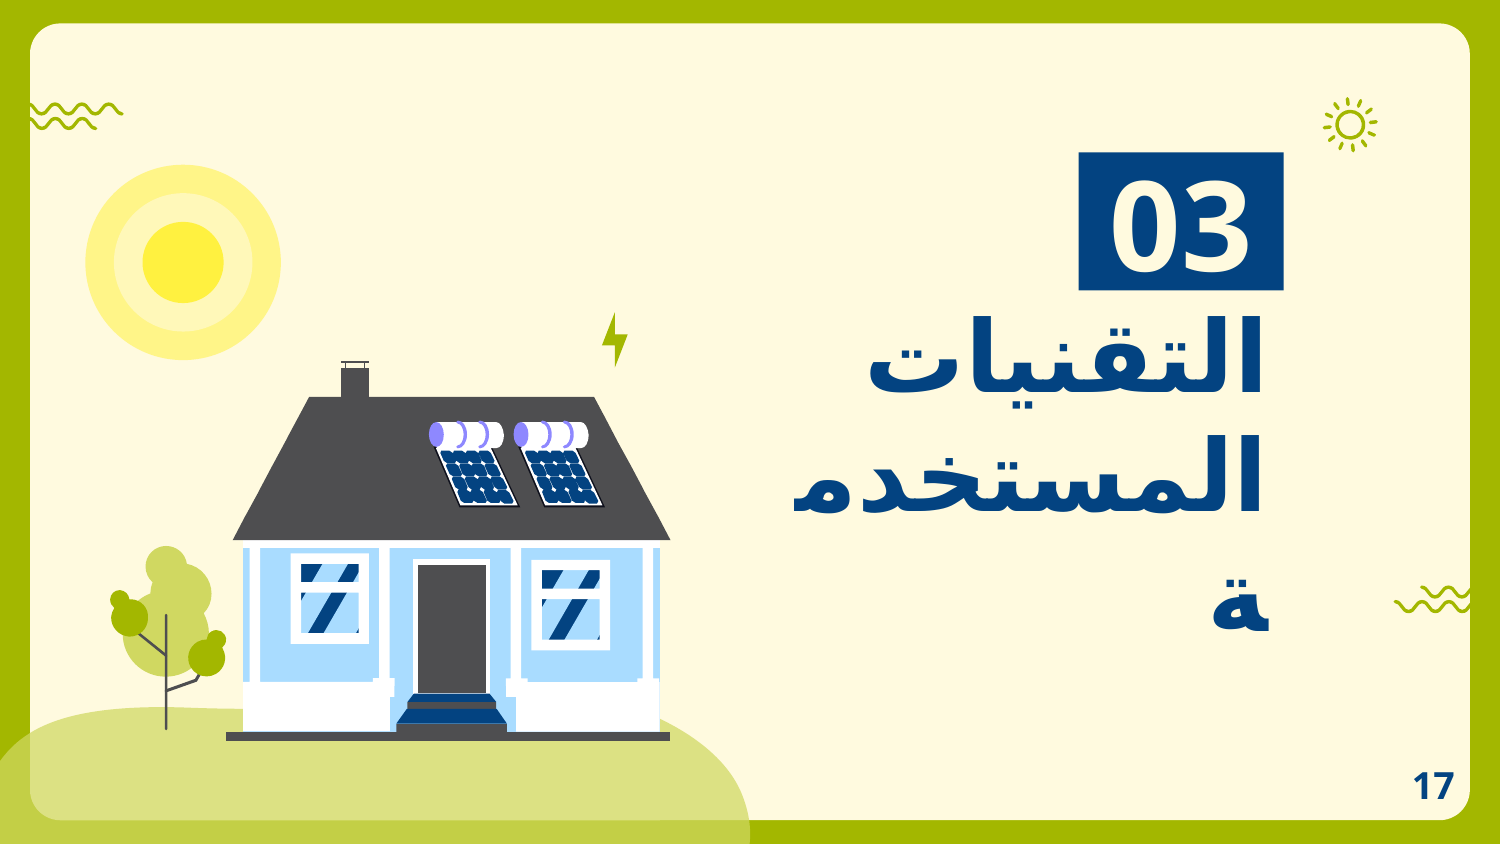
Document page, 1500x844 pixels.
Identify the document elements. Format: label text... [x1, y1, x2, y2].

text_box [1356, 99, 1363, 108]
text_box [1322, 125, 1332, 130]
text_box [1367, 131, 1376, 137]
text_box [0, 164, 767, 844]
text_box [1324, 112, 1334, 119]
text_box [1335, 109, 1366, 140]
text_box [1365, 107, 1373, 115]
title 03 [1078, 152, 1284, 291]
text_box [1360, 139, 1368, 148]
text_box [1333, 102, 1340, 111]
text_box [1368, 120, 1378, 125]
title التقنيات المستخدمة [770, 339, 1284, 605]
text_box [1345, 97, 1350, 107]
text_box [1338, 141, 1344, 151]
text_box [1328, 135, 1336, 142]
text_box [1350, 143, 1355, 153]
slide_number 17 [982, 745, 1470, 821]
